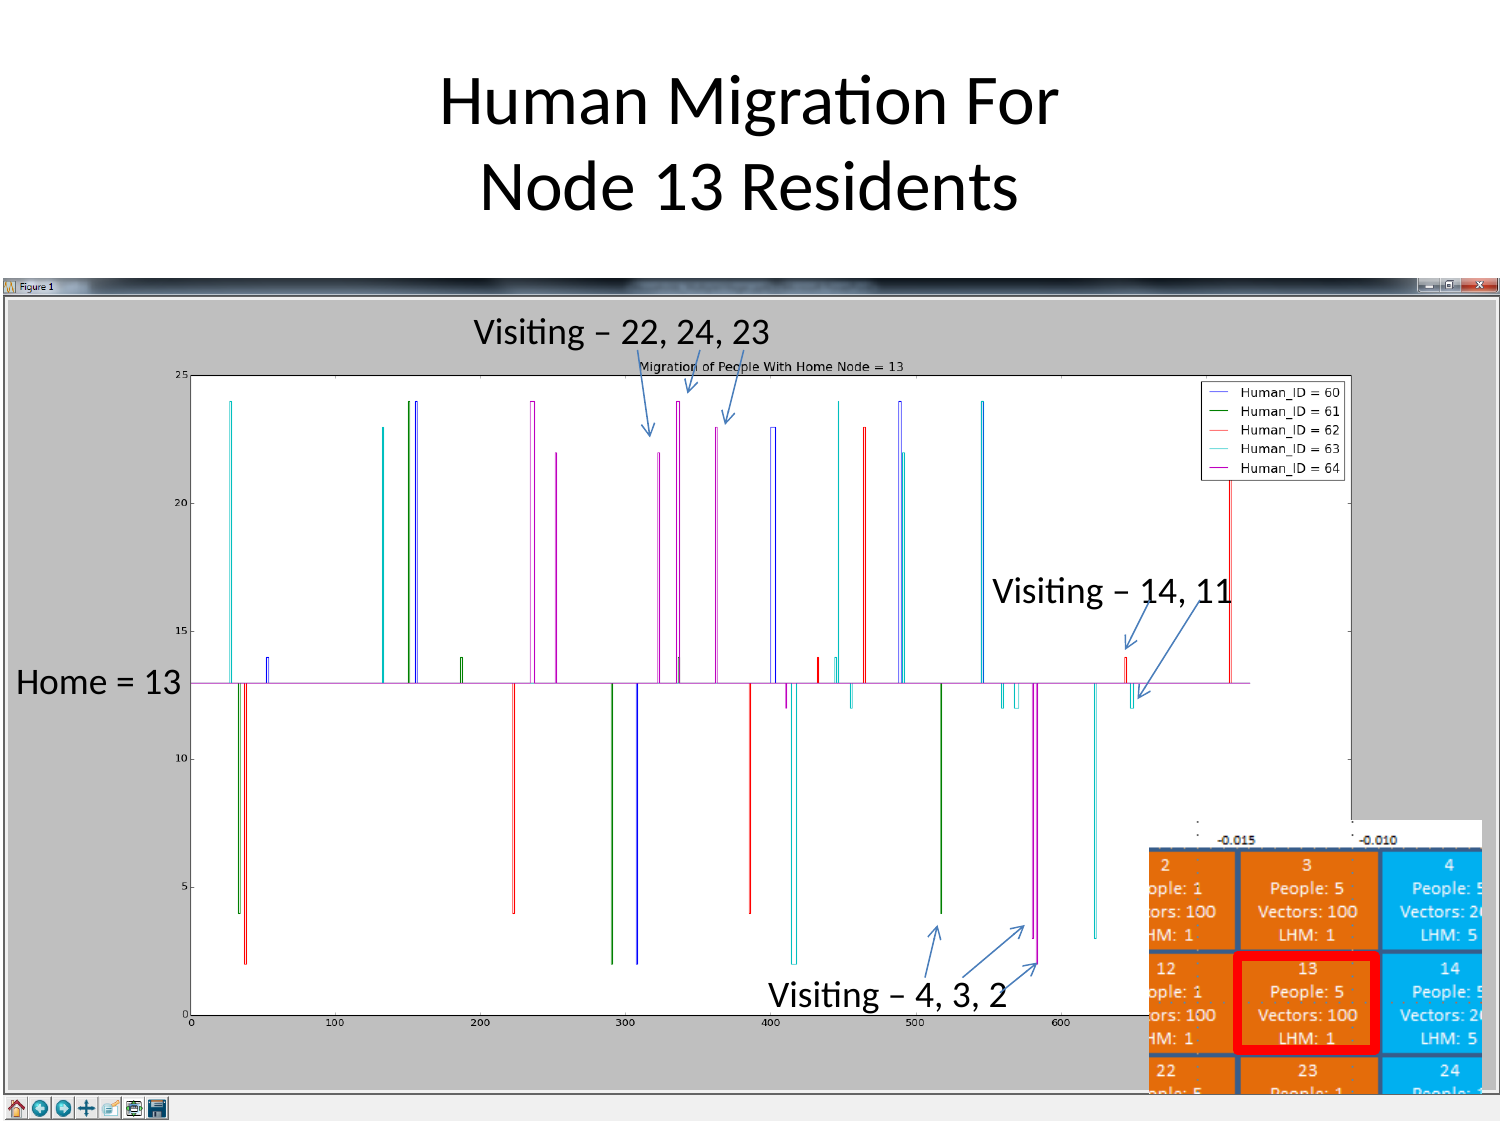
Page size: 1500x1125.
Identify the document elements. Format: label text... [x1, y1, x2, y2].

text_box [999, 962, 1038, 993]
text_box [637, 349, 651, 438]
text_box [1124, 599, 1136, 651]
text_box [1137, 599, 1201, 700]
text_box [924, 924, 938, 978]
title Human Migration For Node 13 Residents [75, 45, 1425, 233]
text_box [687, 349, 701, 394]
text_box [724, 349, 744, 426]
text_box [962, 924, 1025, 978]
picture [2, 278, 1500, 1121]
